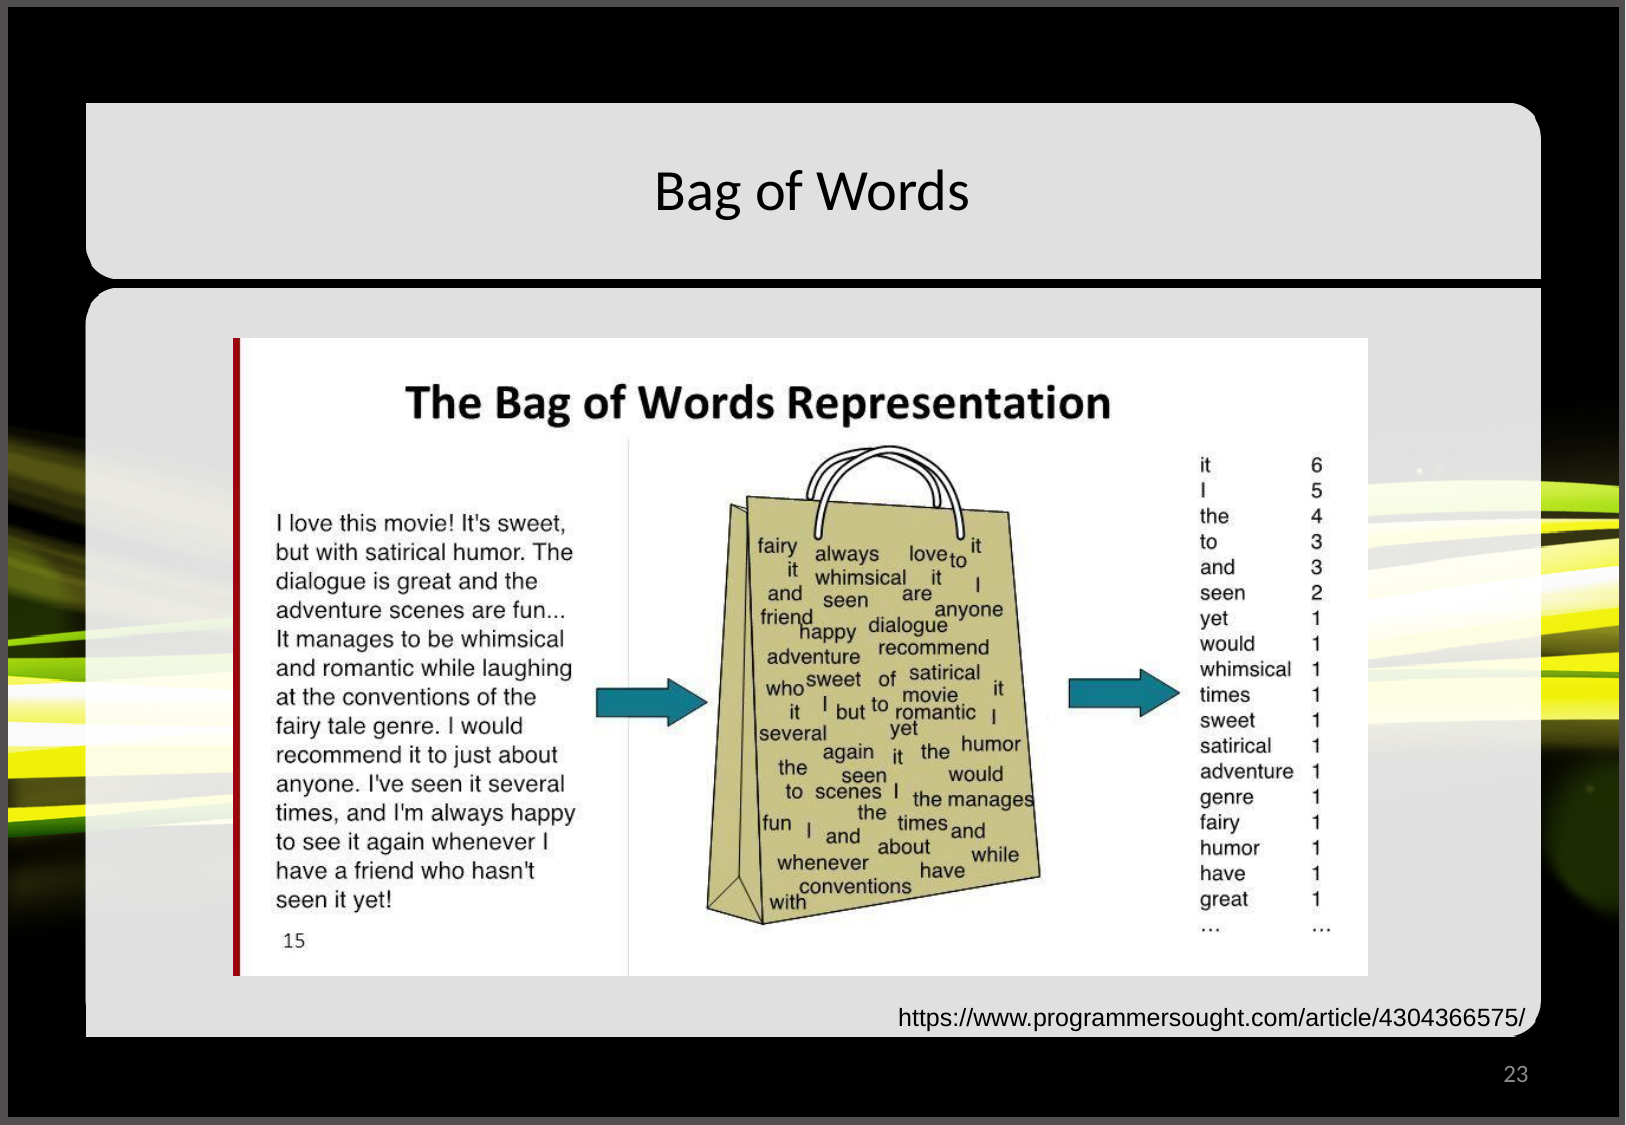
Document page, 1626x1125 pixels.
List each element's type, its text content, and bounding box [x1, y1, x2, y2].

slide_number 23 [1164, 1042, 1544, 1103]
text_box https://www.programmersought.com/article/4304366575/ [883, 994, 1625, 1039]
picture [0, 0, 1626, 1125]
title Bag of Words [80, 107, 1544, 266]
